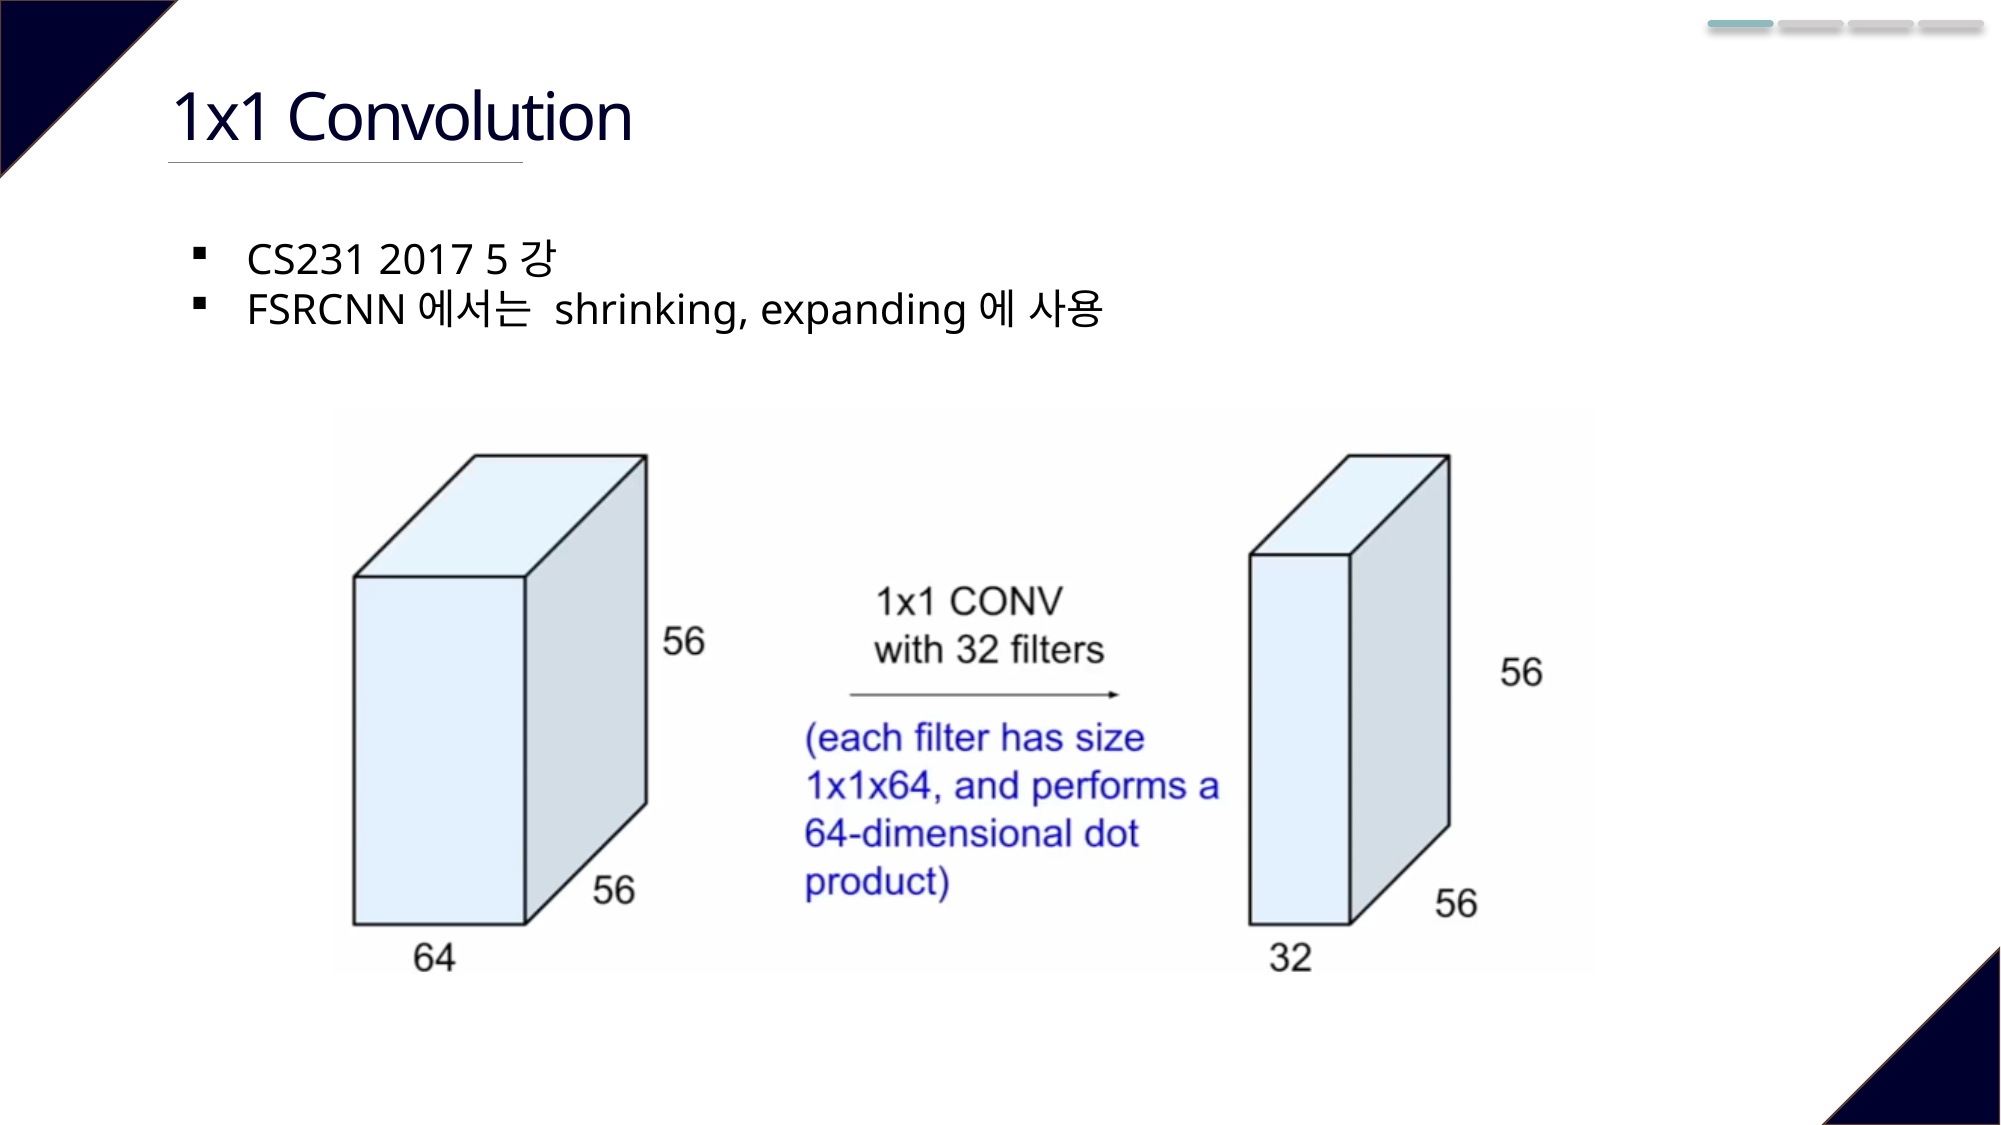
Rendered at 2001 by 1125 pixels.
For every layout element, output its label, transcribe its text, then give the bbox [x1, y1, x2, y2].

text_box 1x1 Convolution [155, 66, 651, 161]
text_box CS231 2017 5강 FSRCNN에서는 shrinking, expanding에 사용 [175, 225, 1771, 541]
picture [334, 408, 1596, 975]
